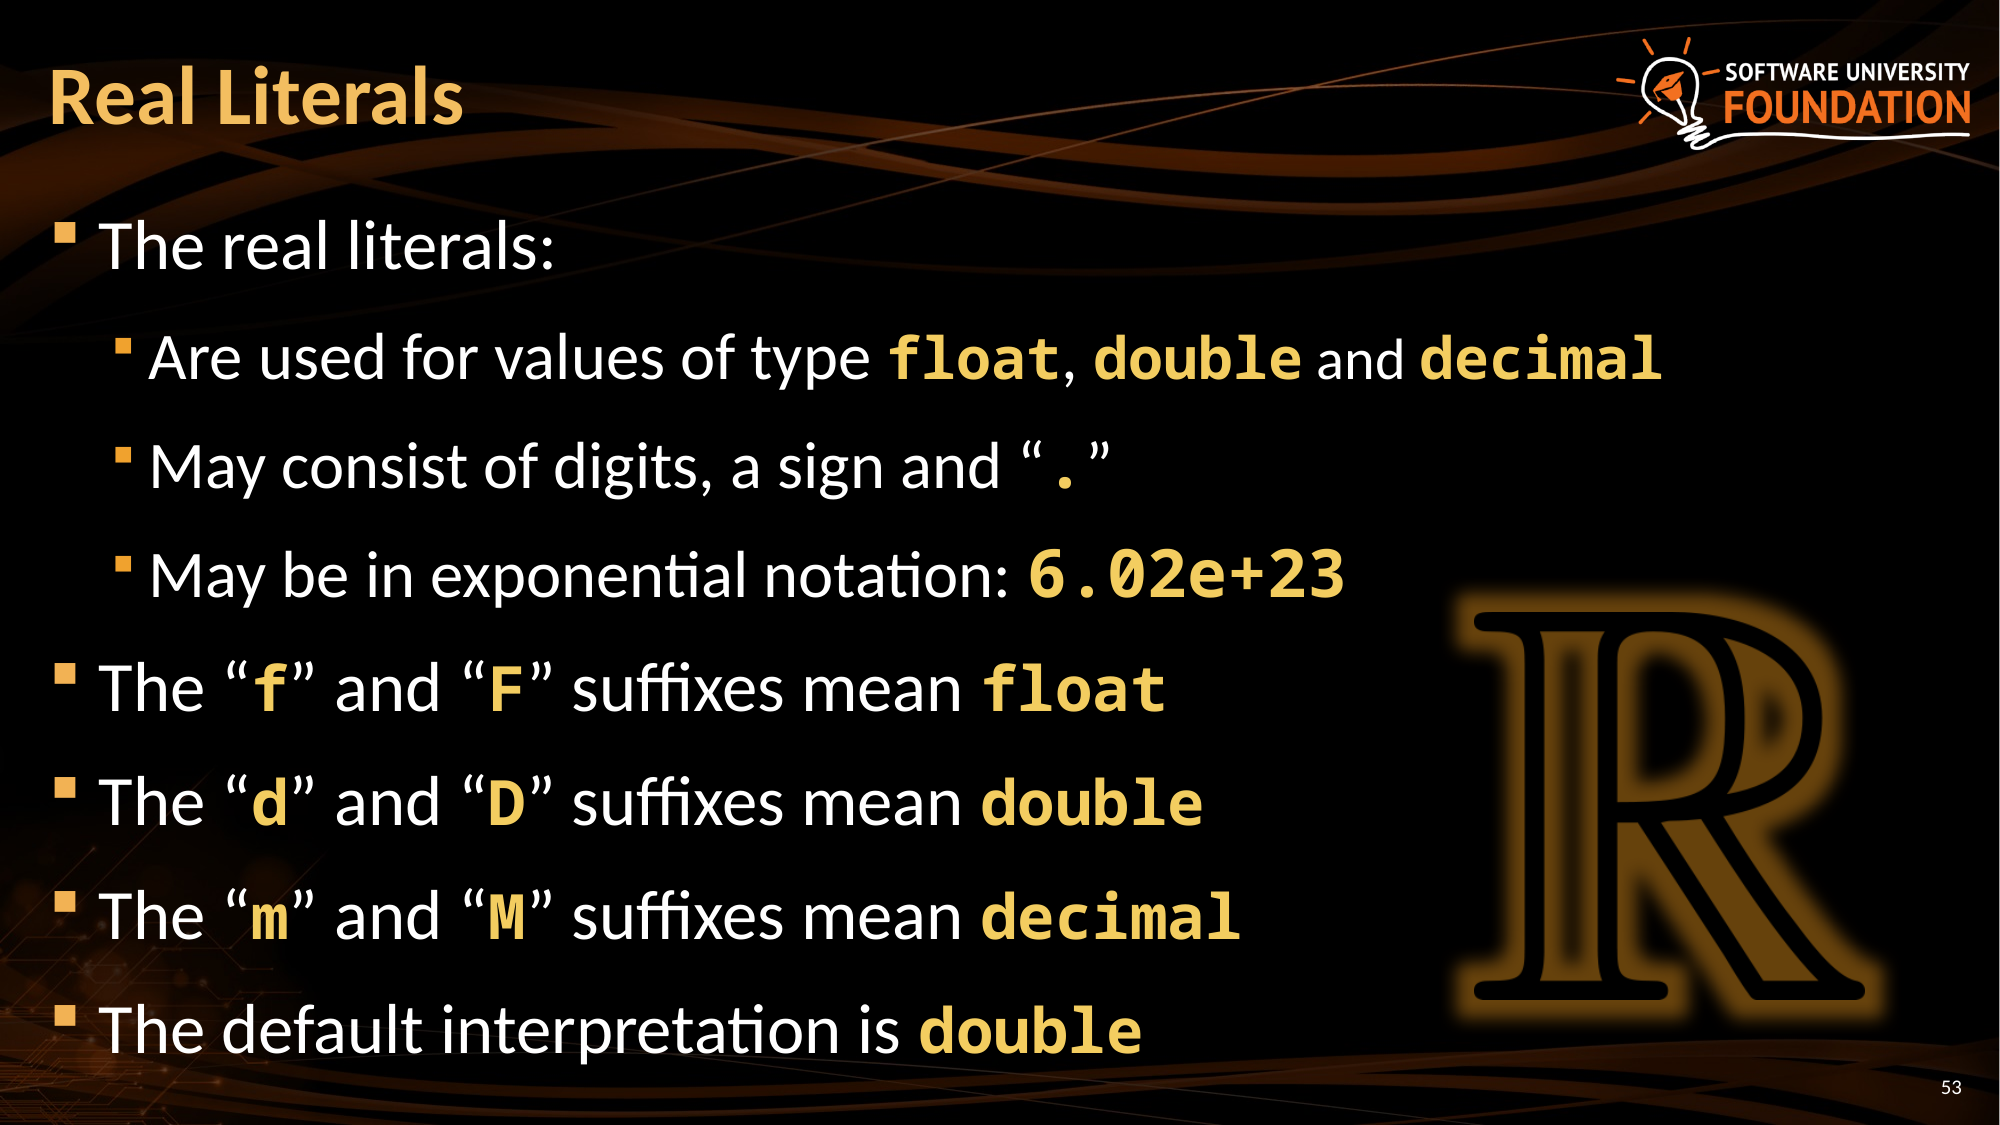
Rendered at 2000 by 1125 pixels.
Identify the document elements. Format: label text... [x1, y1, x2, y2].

title Real Literals [30, 6, 1602, 189]
picture [0, 0, 2000, 1125]
list The real literals: Are used for values of type float, double and decimal May consist of digits, a sign and “.” May be in exponential notation: 6.02e+23 The “f” and “F” suffixes mean float The “d” and “D” suffixes mean double The “m” and “M” suffixes mean decimal The default interpretation is double [31, 188, 1968, 1103]
